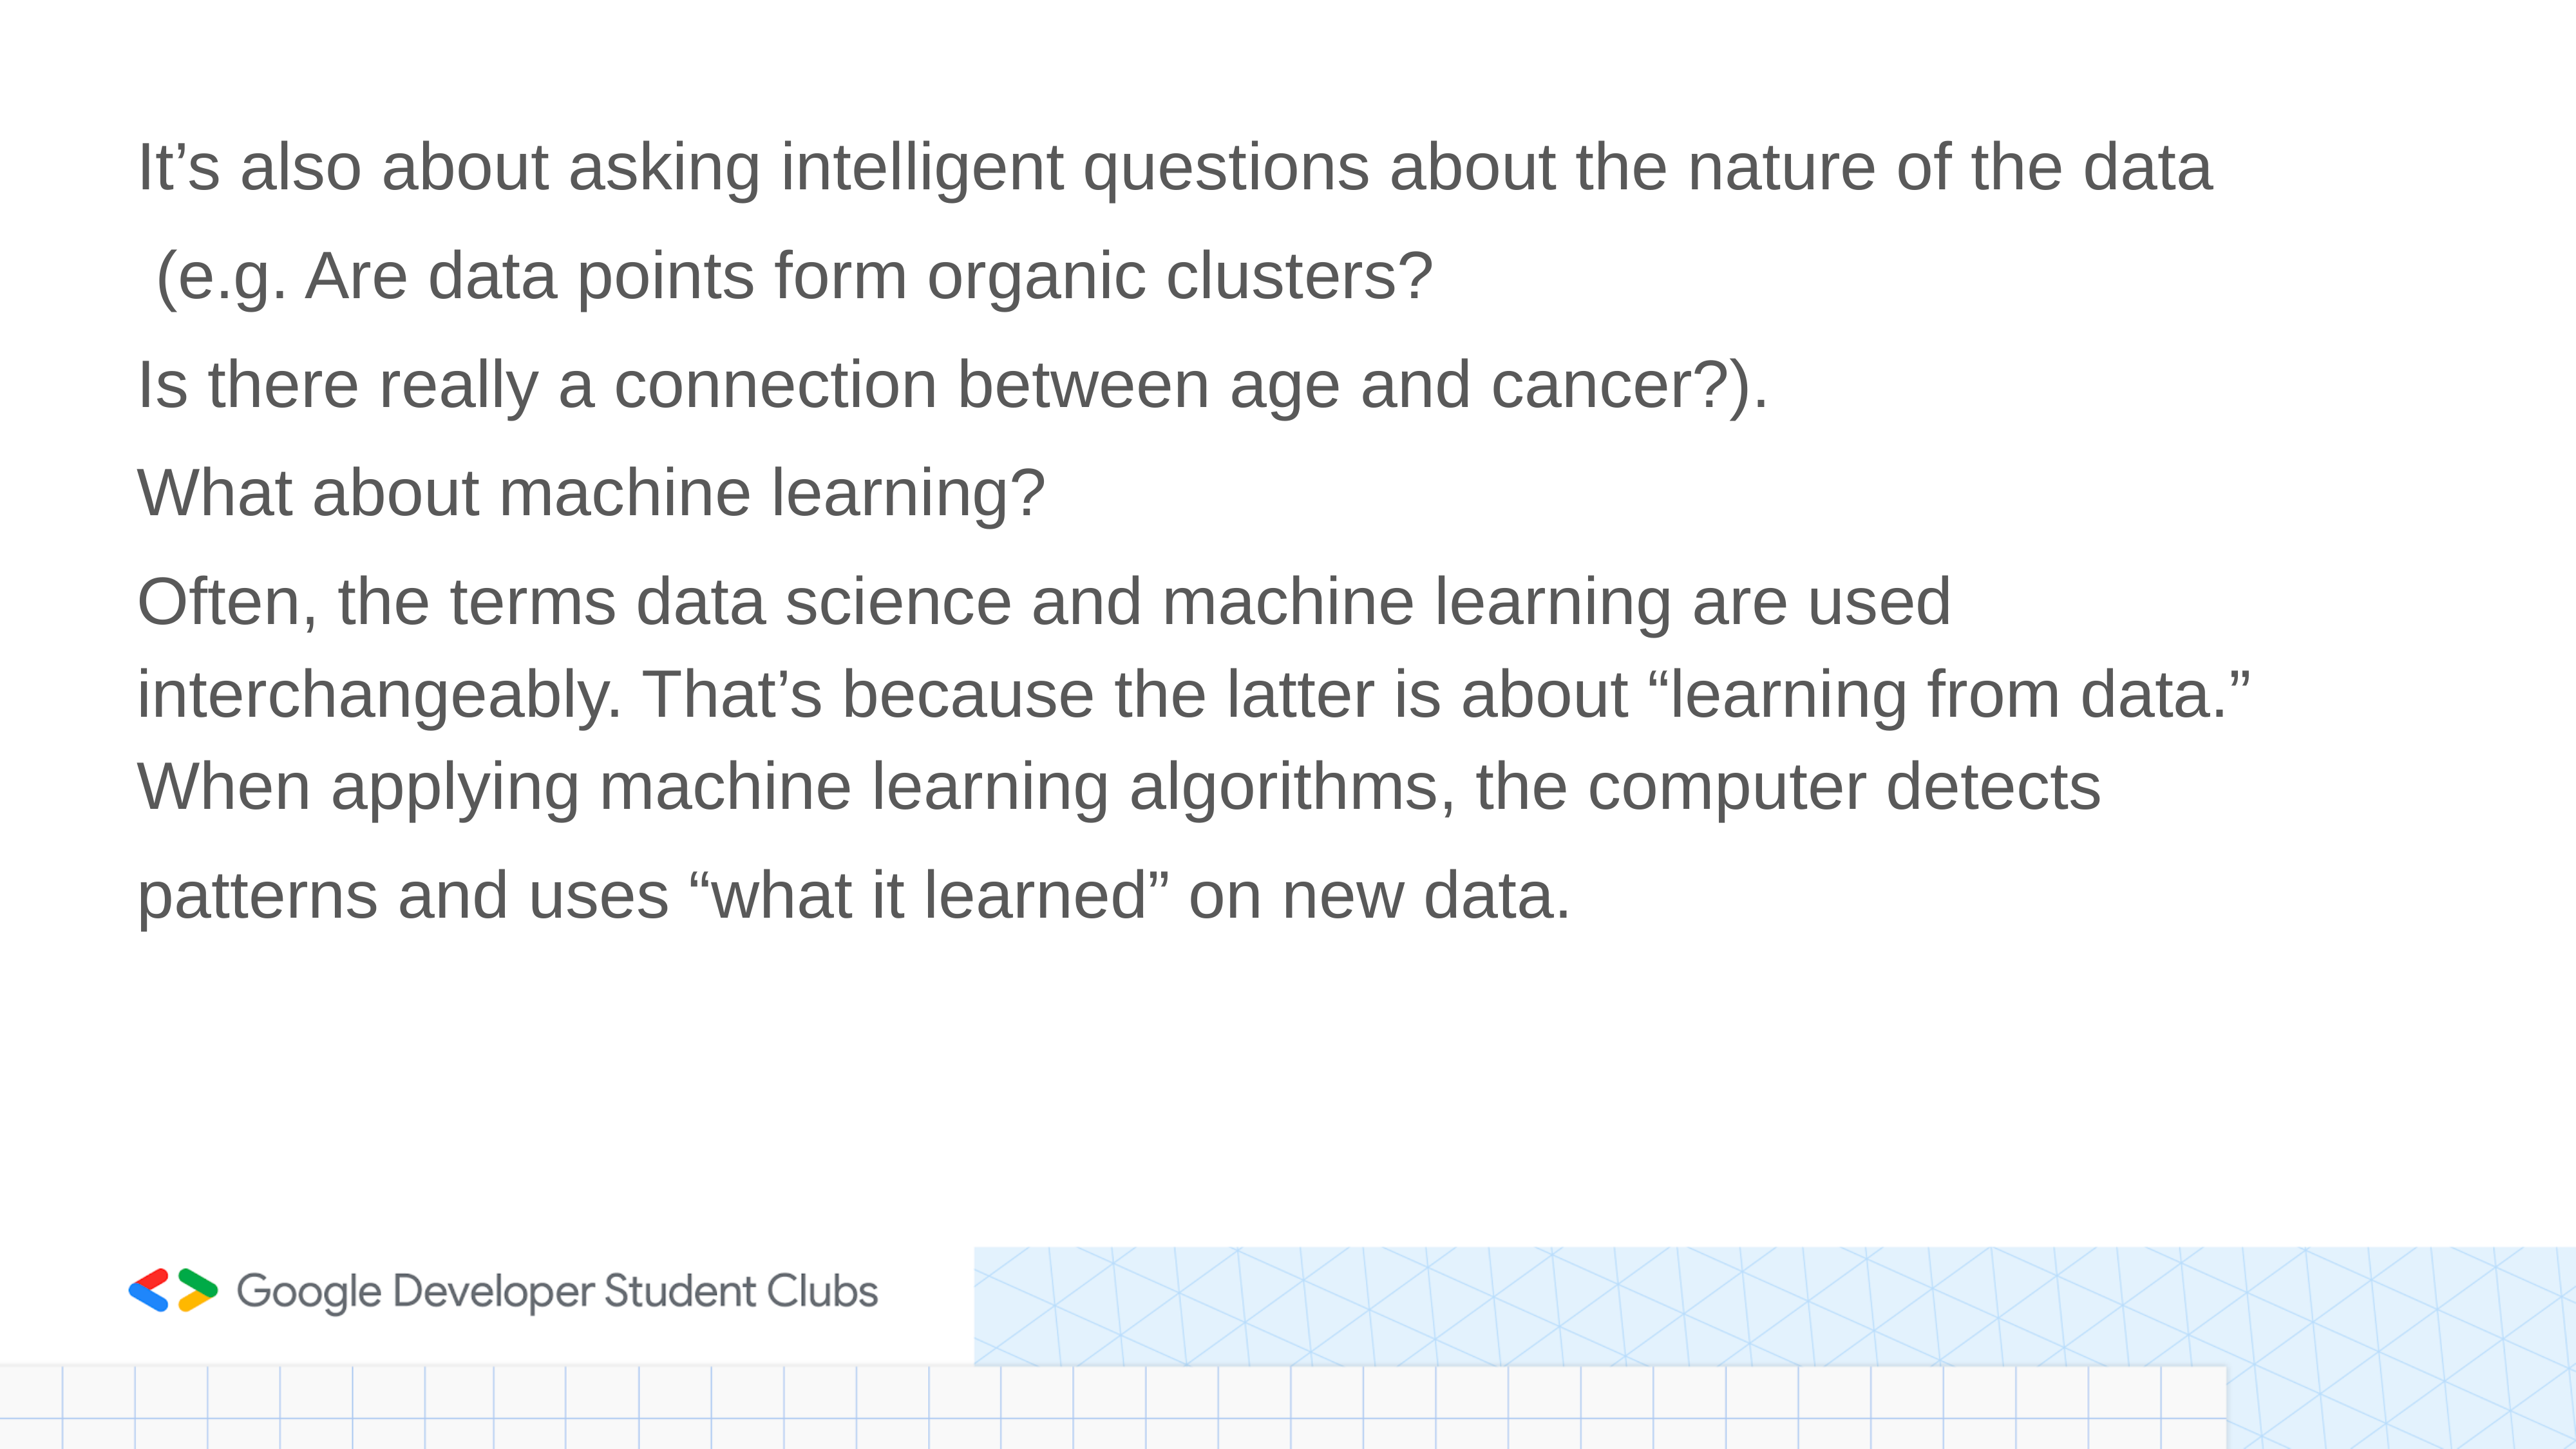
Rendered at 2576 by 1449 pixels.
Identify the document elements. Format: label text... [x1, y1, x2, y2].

list It’s also about asking intelligent questions about the nature of the data (e.g. Are data points form organic clusters? Is there really a connection between age and cancer?). What about machine learning? Often, the terms data science and machine learning are used interchangeably. That’s because the latter is about “learning from data.” When applying machine learning algorithms, the computer detects patterns and uses “what it learned” on new data. [127, 100, 2441, 1050]
picture [0, 0, 2576, 1449]
